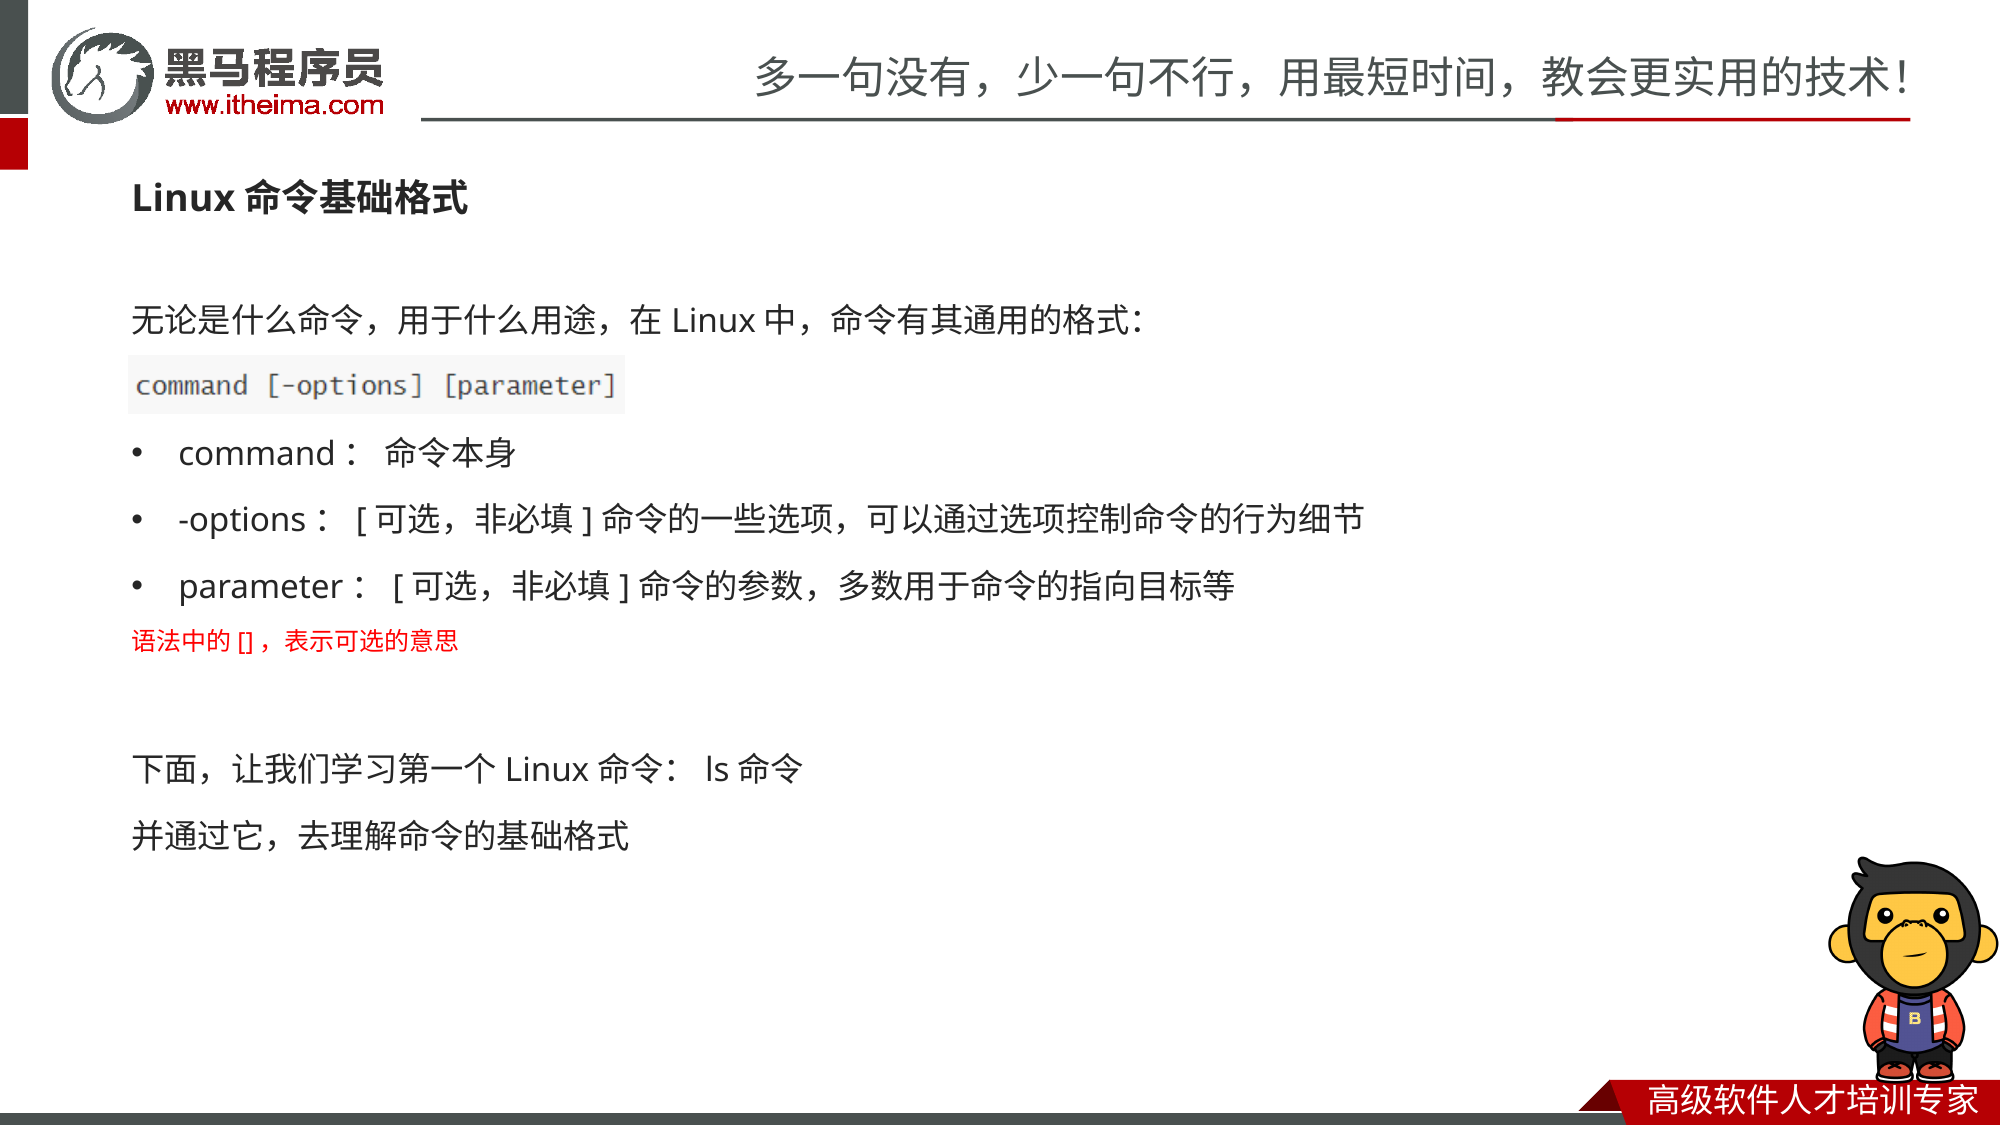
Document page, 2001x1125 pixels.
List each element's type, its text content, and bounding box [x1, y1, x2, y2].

picture [1781, 828, 2000, 1100]
list Linux命令基础格式 [116, 154, 1872, 239]
picture [127, 355, 626, 414]
picture [50, 26, 384, 125]
list 无论是什么命令，用于什么用途，在Linux中，命令有其通用的格式： command： 命令本身 -options：[可选，非必填]命令的一些选项，可以通过选项控制命令的行为细节 parameter：[可选，非必填]命令的参数，多数用于命令的指向目标等 语法中的[]，表示可选的意思 下面，让我们学习第一个Linux命令：ls命令 并通过它，去理解命令的基础格式 [116, 271, 1872, 964]
